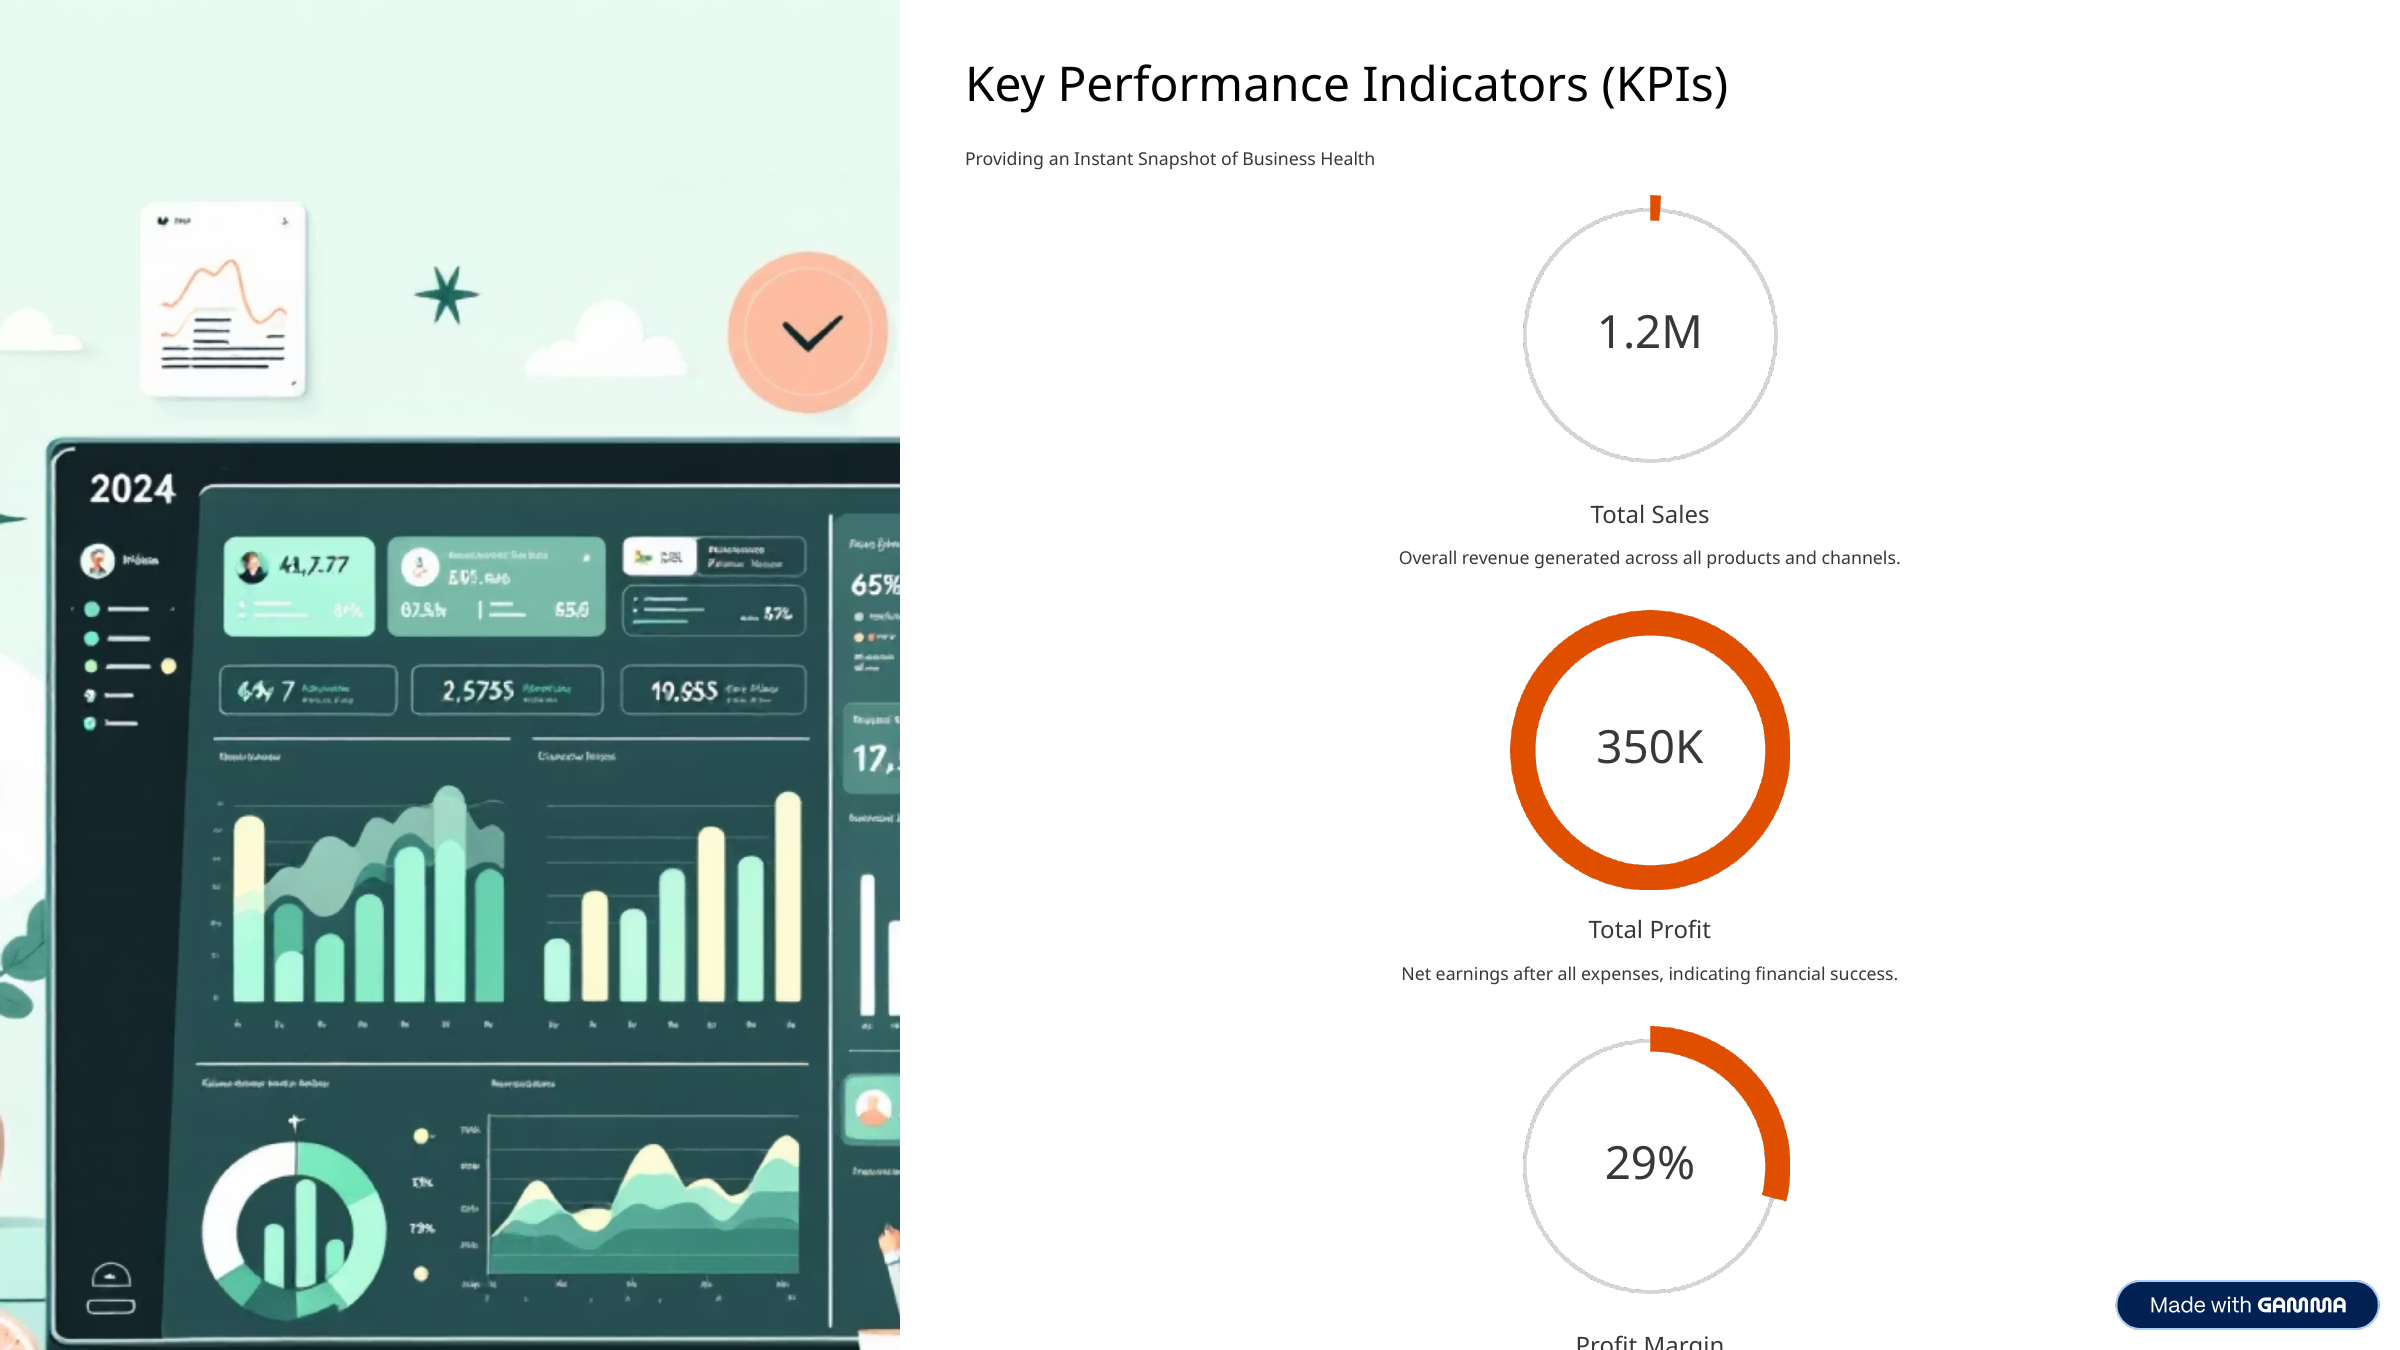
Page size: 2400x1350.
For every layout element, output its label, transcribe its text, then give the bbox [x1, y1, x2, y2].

text_box Providing an Instant Snapshot of Business Health [965, 140, 2335, 170]
picture [1510, 1026, 1790, 1306]
text_box Profit Margin [1527, 1328, 1773, 1350]
picture [1510, 610, 1790, 890]
text_box Total Profit [1527, 913, 1773, 944]
text_box Overall revenue generated across all products and channels. [965, 539, 2335, 569]
text_box Key Performance Indicators (KPIs) [965, 51, 1706, 113]
text_box Net earnings after all expenses, indicating financial success. [965, 954, 2335, 985]
picture [0, 0, 900, 1350]
text_box Total Sales [1527, 497, 1773, 529]
picture [1510, 195, 1790, 475]
picture [2106, 1271, 2389, 1339]
